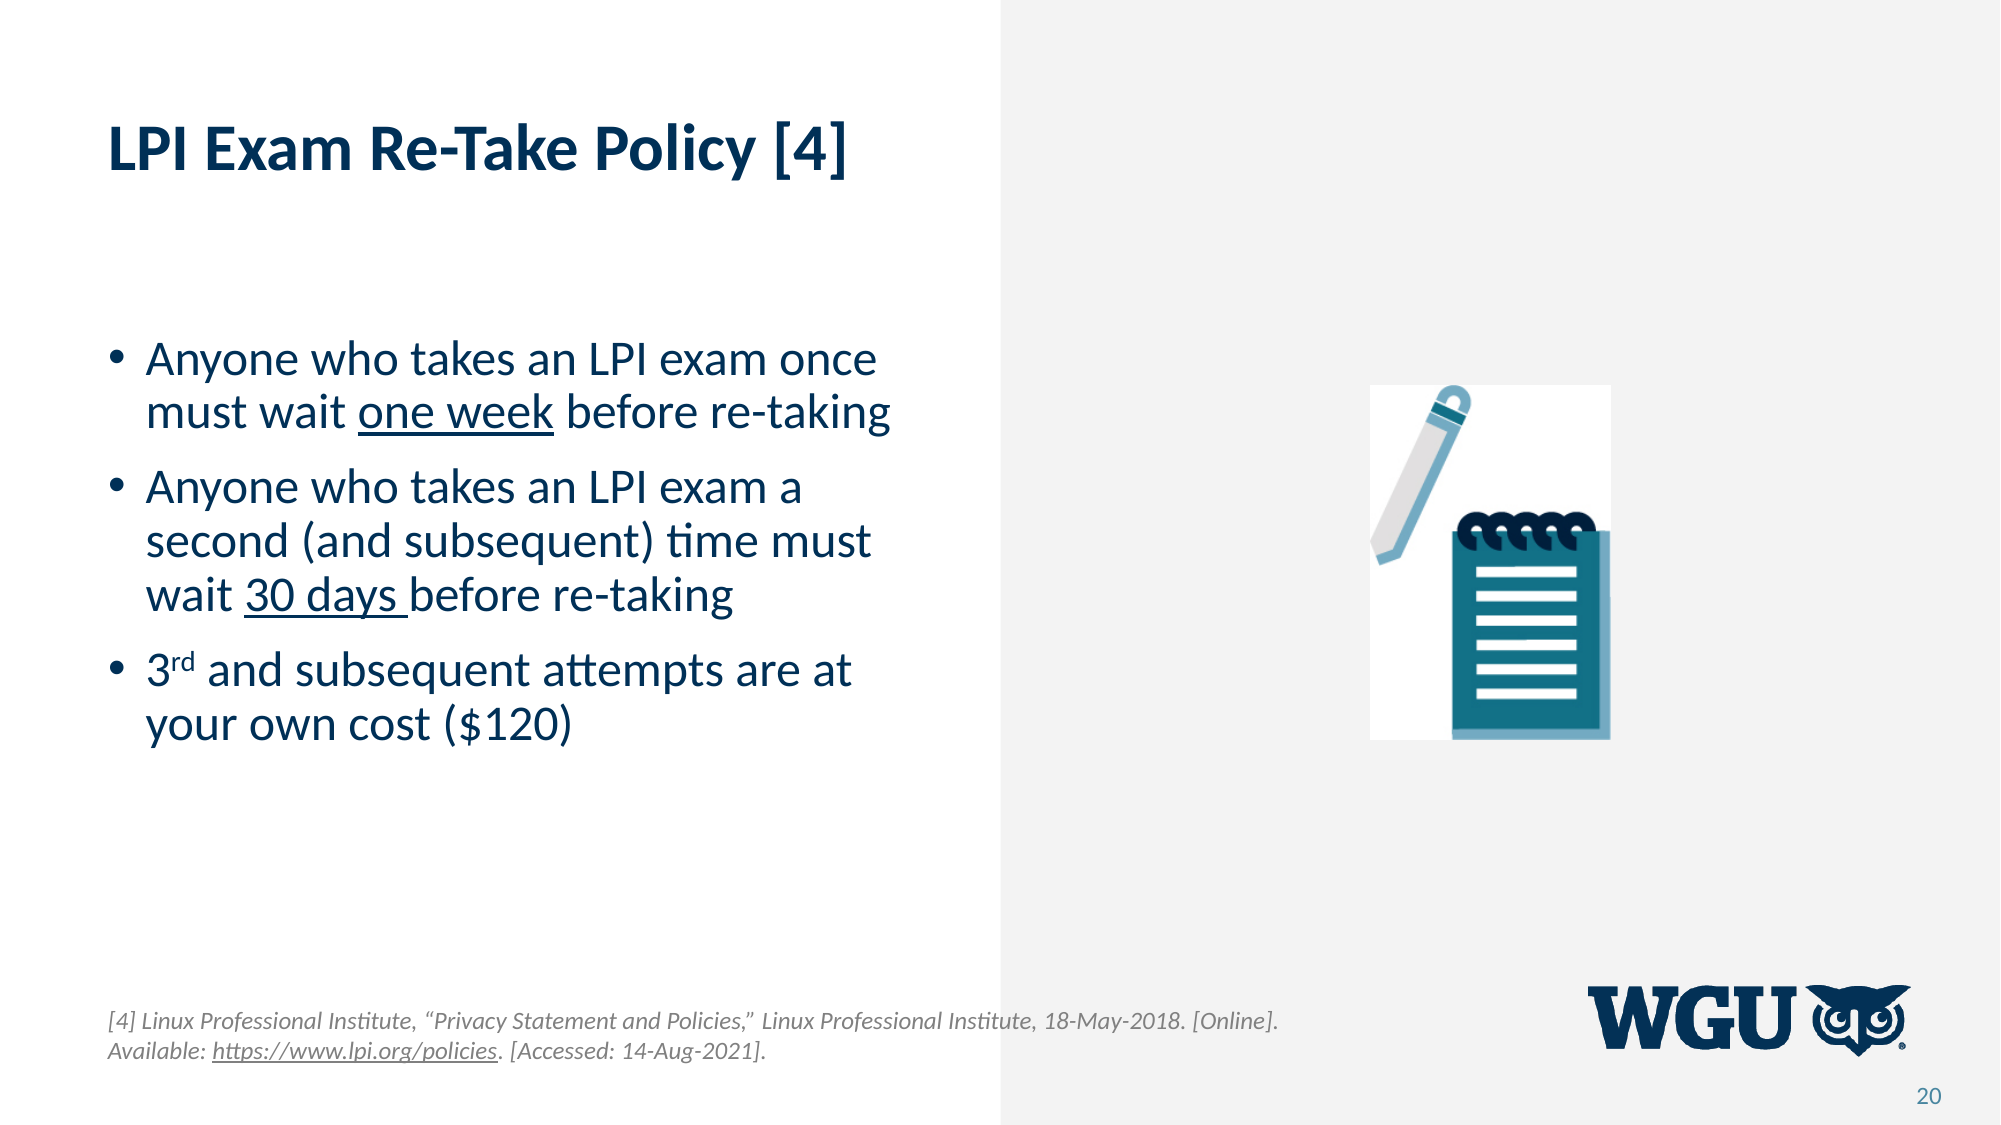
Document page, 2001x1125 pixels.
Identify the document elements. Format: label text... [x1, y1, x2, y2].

slide_number 20 [1901, 1065, 2000, 1125]
list Anyone who takes an LPI exam once must wait one week before re-taking Anyone who takes an LPI exam a second (and subsequent) time must wait 30 days before re-taking 3rd and subsequent attempts are at your own cost ($120) [93, 324, 942, 908]
picture [1370, 385, 1611, 740]
picture [1586, 984, 1912, 1057]
title LPI Exam Re-Take Policy [4] [93, 105, 1916, 206]
text_box [4] Linux Professional Institute, “Privacy Statement and Policies,” Linux Professional Institute, 18-May-2018. [Online]. Available: https://www.lpi.org/policies. [Accessed: 14-Aug-2021]. [93, 997, 1303, 1072]
